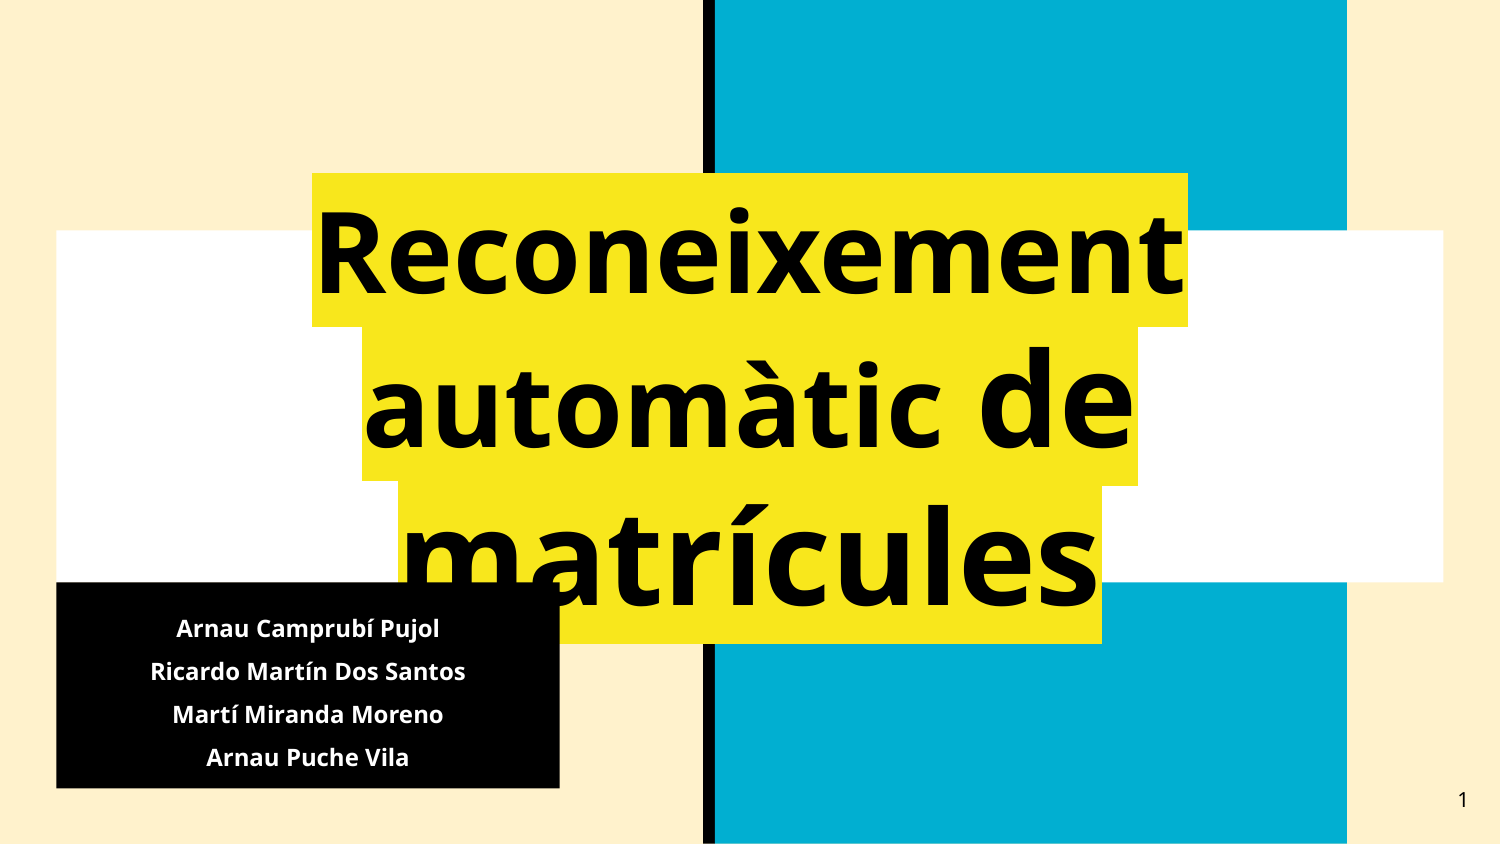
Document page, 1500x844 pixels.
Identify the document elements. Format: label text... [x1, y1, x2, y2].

title Reconeixement automàtic de matrícules [56, 230, 1444, 583]
slide_number ‹#› [1394, 769, 1484, 834]
subtitle Arnau Camprubí Pujol Ricardo Martín Dos Santos Martí Miranda Moreno Arnau Puche Vila [56, 582, 560, 789]
